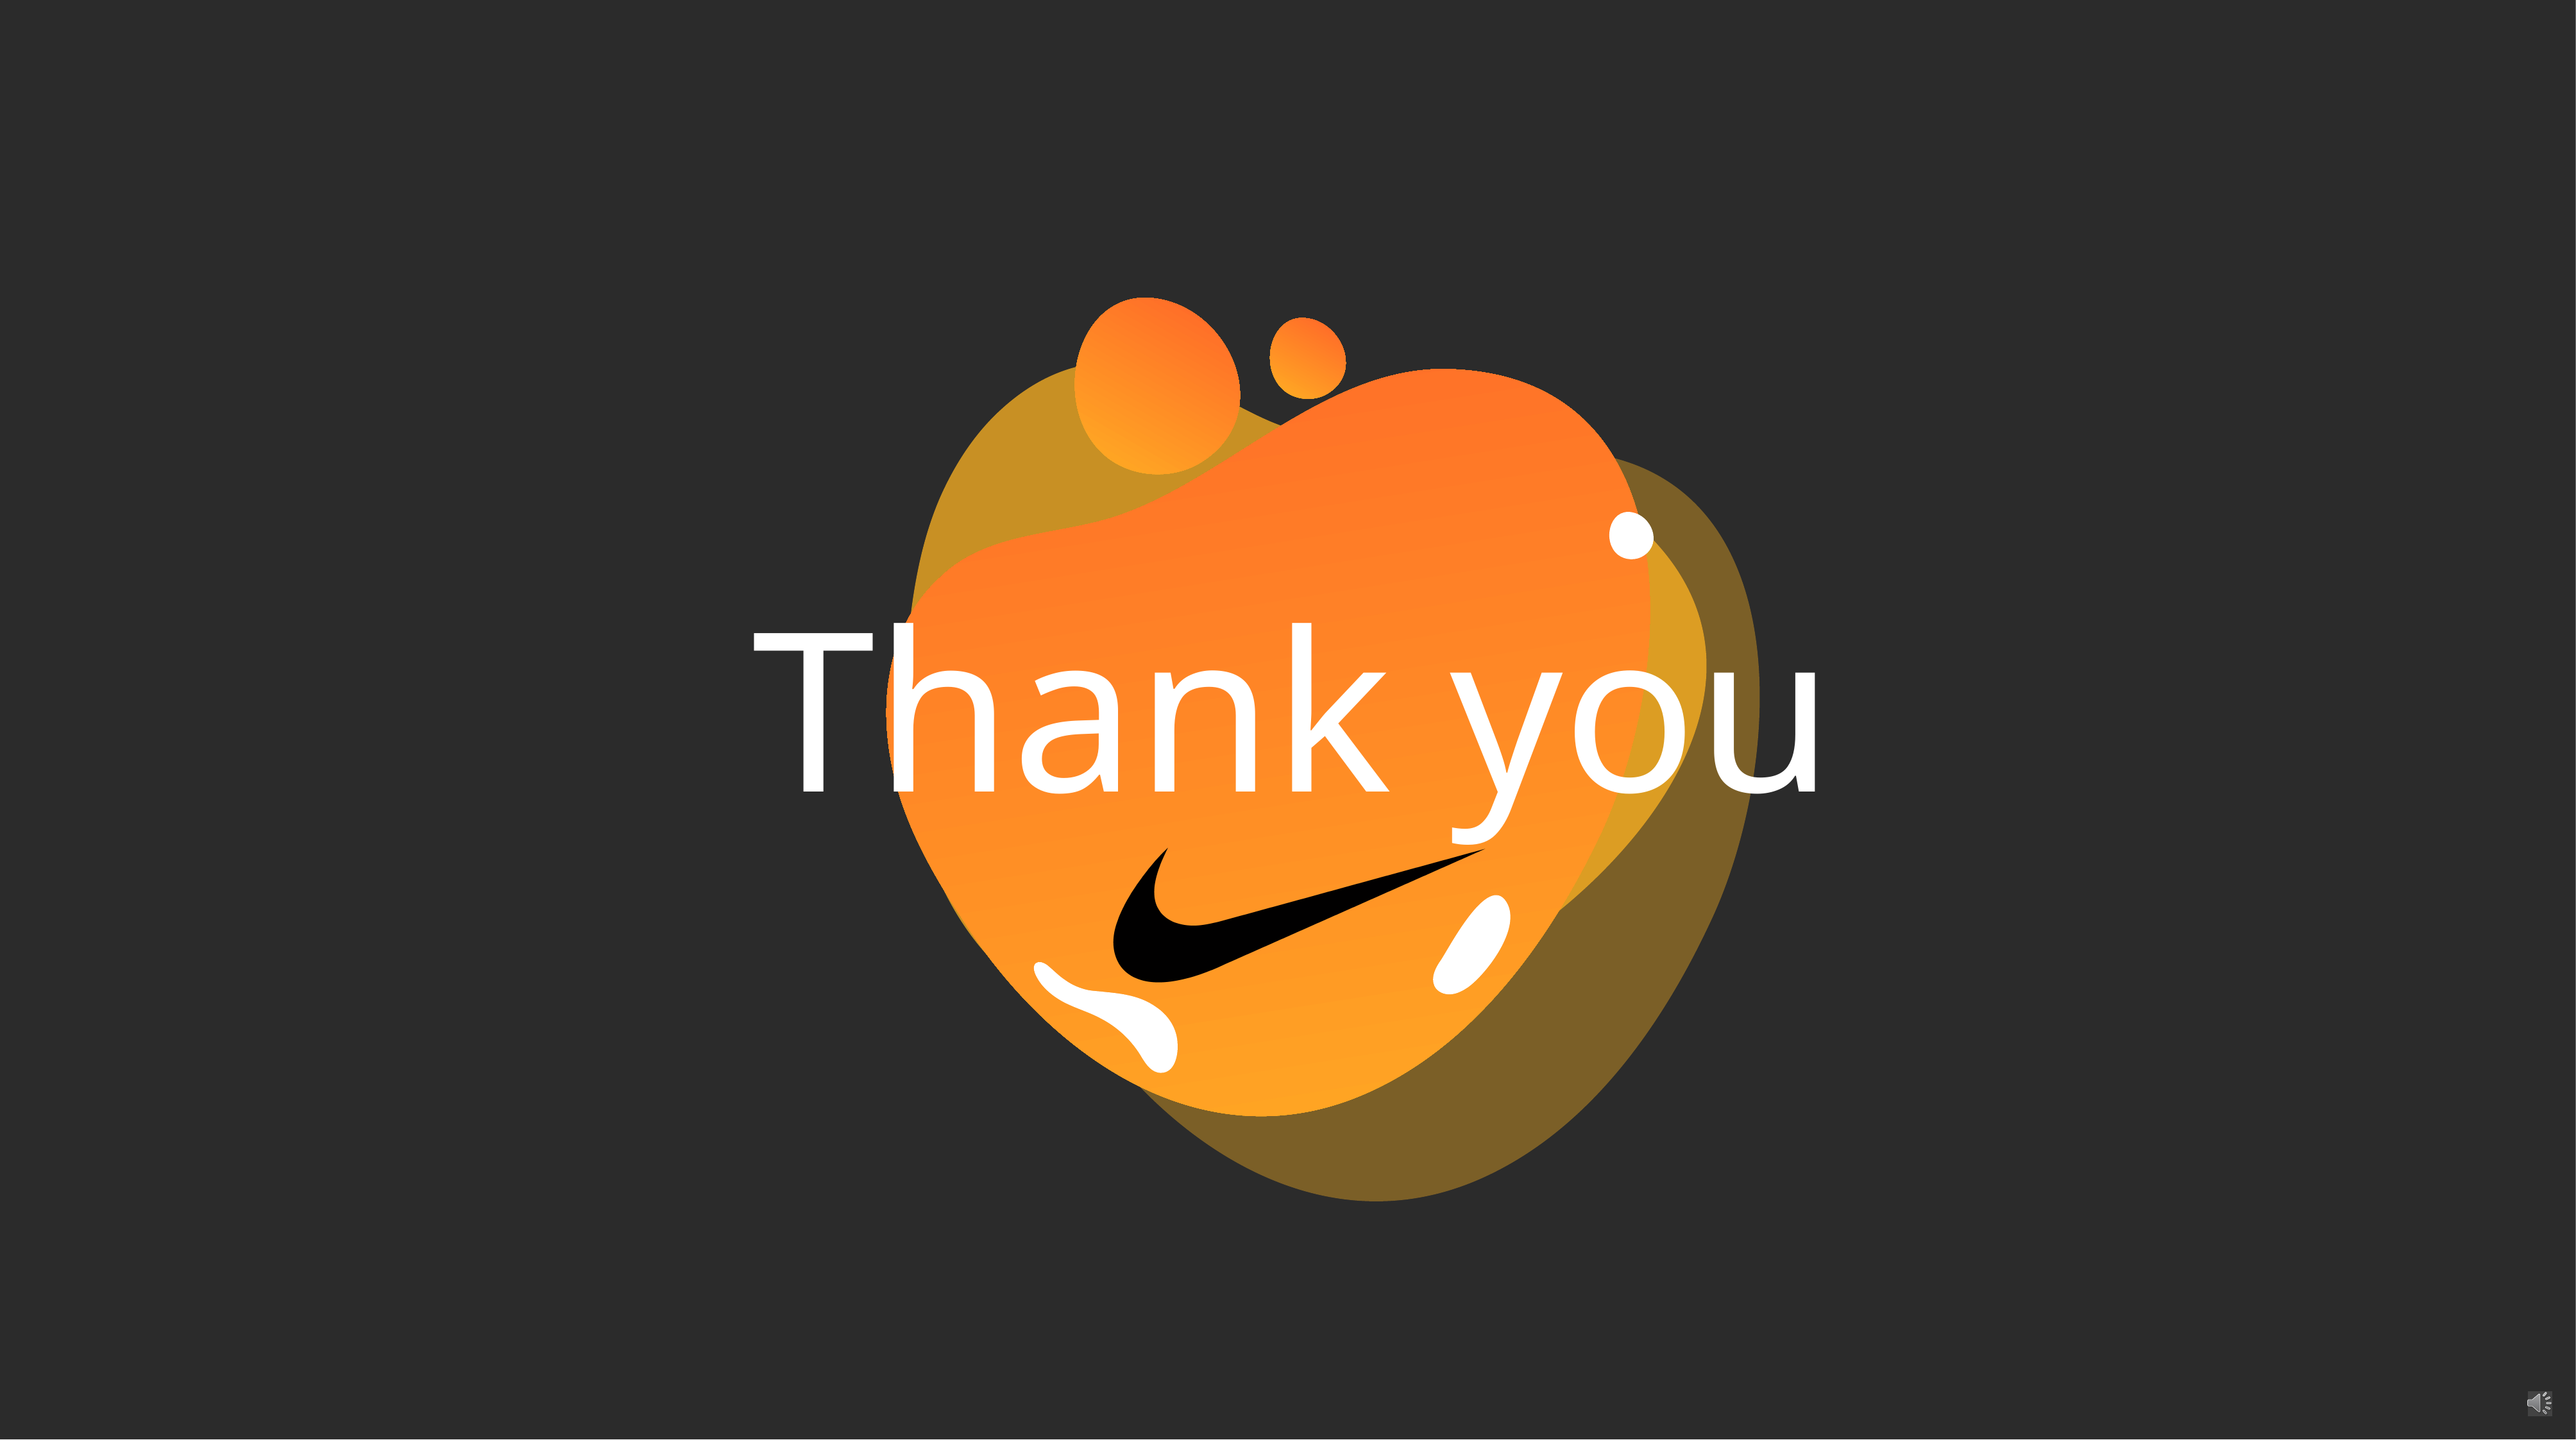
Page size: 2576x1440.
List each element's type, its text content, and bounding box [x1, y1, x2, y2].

text_box [1074, 298, 1241, 475]
text_box [954, 369, 1648, 565]
text_box [1269, 318, 1346, 399]
text_box Thank you [742, 565, 1844, 842]
picture [1100, 836, 1498, 994]
text_box [919, 367, 1280, 565]
text_box [1033, 961, 1178, 1073]
text_box [1139, 842, 1740, 1201]
text_box [917, 842, 1597, 1117]
picture [2527, 1391, 2554, 1417]
text_box [1498, 895, 1511, 953]
text_box [1615, 458, 1736, 565]
text_box [1609, 512, 1654, 559]
text_box [944, 891, 985, 953]
